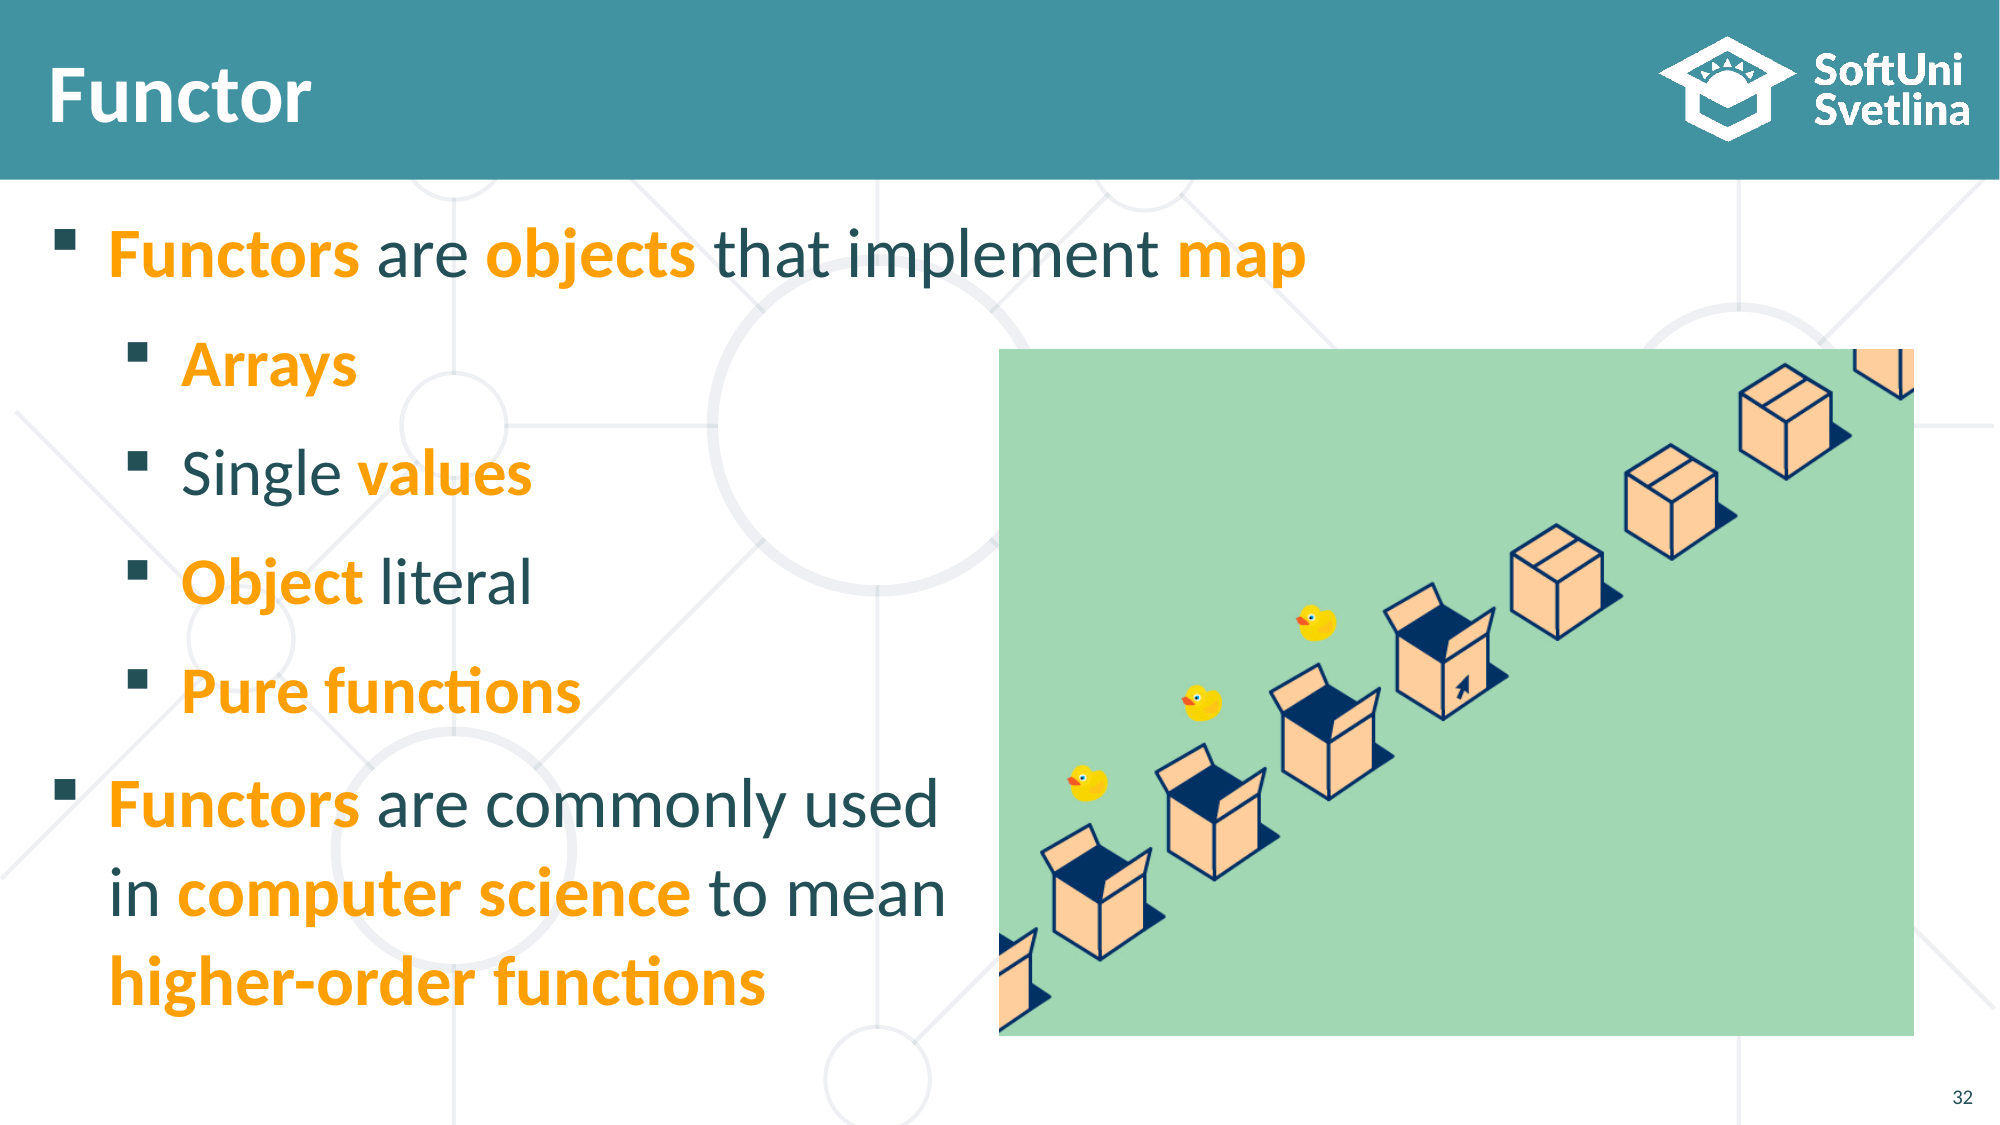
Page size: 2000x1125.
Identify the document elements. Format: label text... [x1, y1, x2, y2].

title Functor [31, 16, 1638, 162]
picture [1653, 32, 1971, 146]
list Functors are objects that implement map Arrays Single values Object literal Pure functions Functors are commonly used in computer science to mean higher-order functions [31, 196, 1970, 1109]
slide_number 32 [1927, 1067, 1989, 1117]
picture [999, 349, 1914, 1036]
